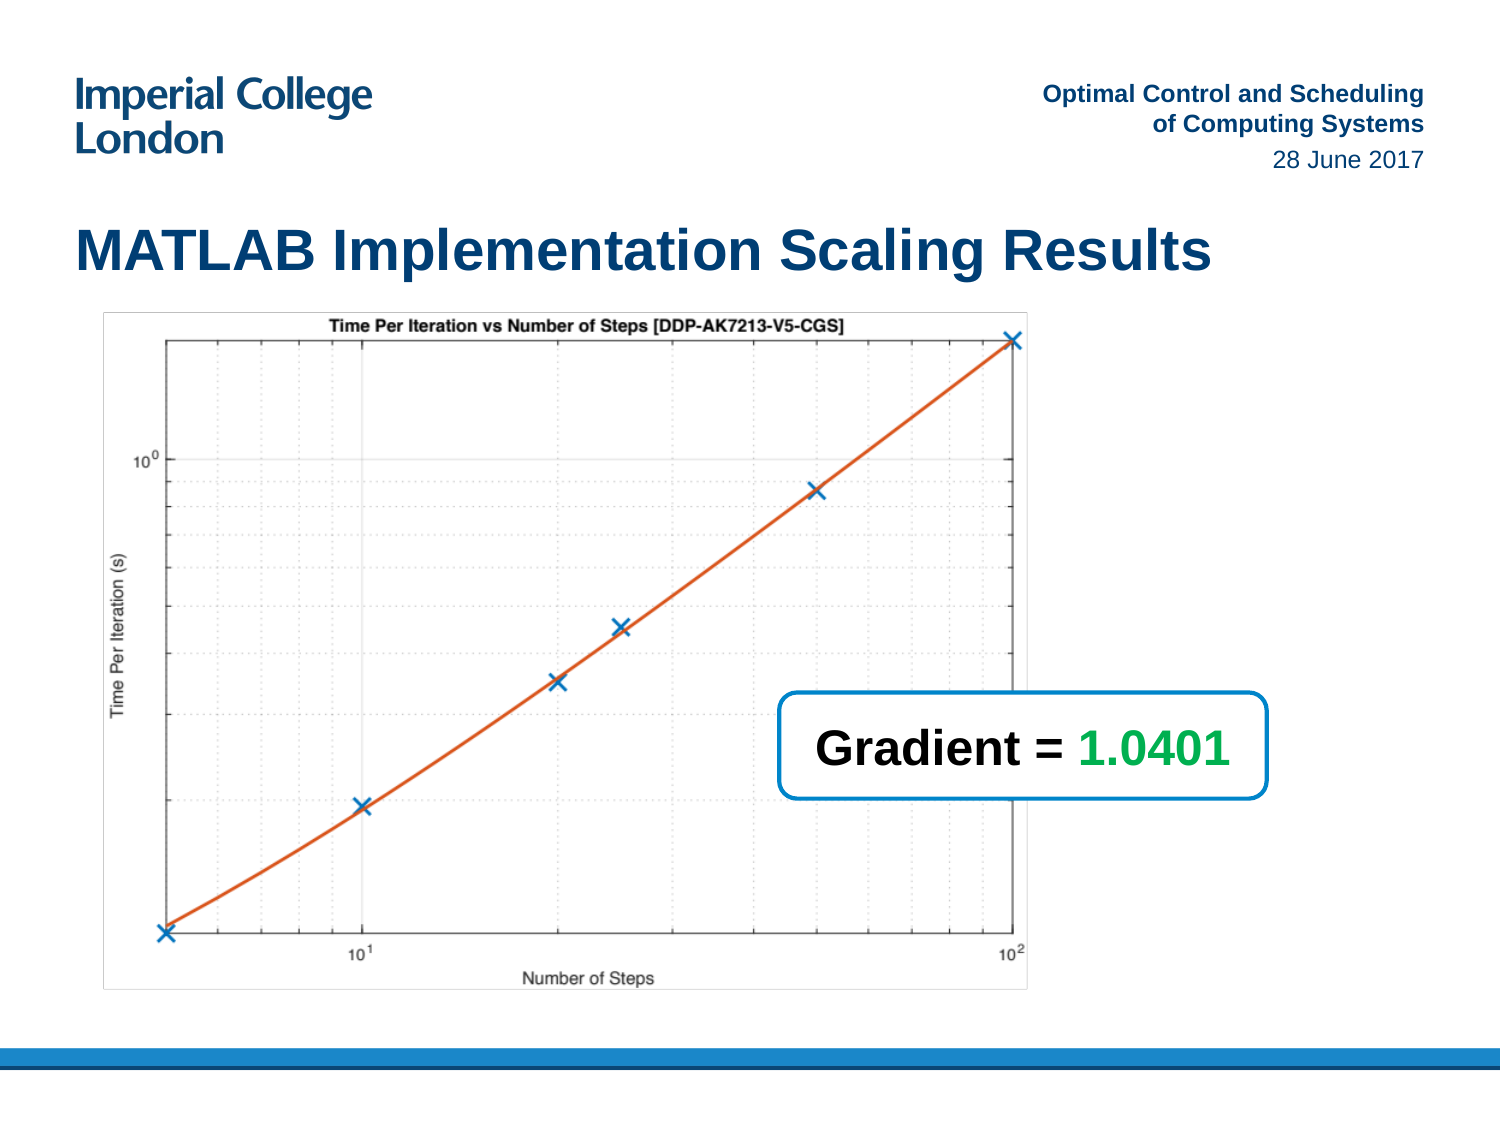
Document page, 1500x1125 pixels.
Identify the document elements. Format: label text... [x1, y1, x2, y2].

picture [0, 0, 1500, 1125]
text_box Gradient = 1.0401 [1058, 690, 1269, 801]
list 28 June 2017 [1163, 143, 1425, 186]
list Optimal Control and Scheduling of Computing Systems [1040, 77, 1425, 129]
title MATLAB Implementation Scaling Results [75, 201, 1425, 285]
